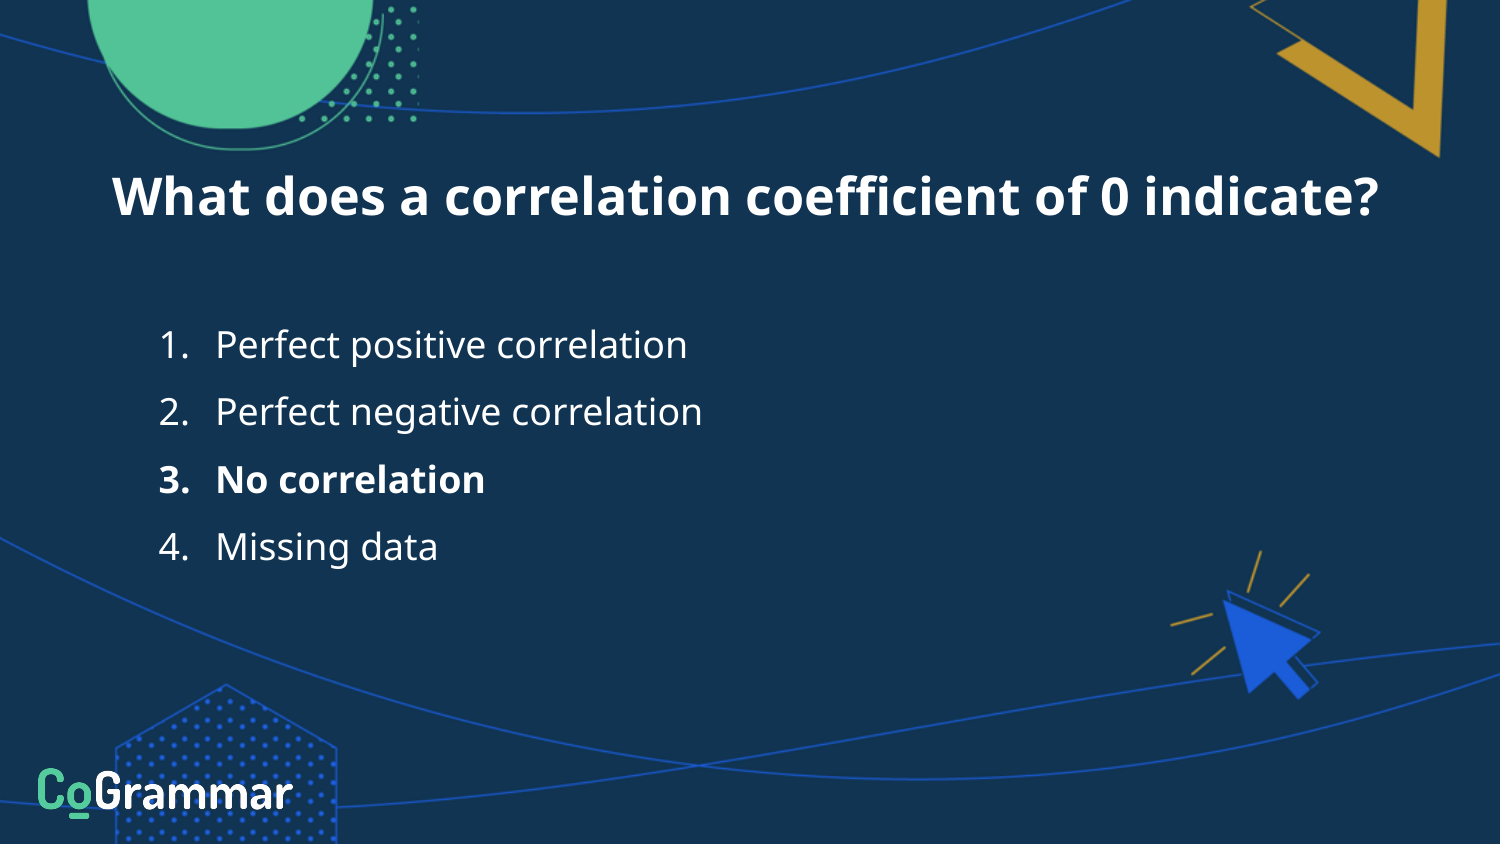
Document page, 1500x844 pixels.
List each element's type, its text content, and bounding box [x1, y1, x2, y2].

picture [0, 0, 1500, 844]
title What does a correlation coefficient of 0 indicate? [99, 124, 1393, 312]
subtitle Perfect positive correlation Perfect negative correlation No correlation Missing data [128, 292, 1423, 774]
